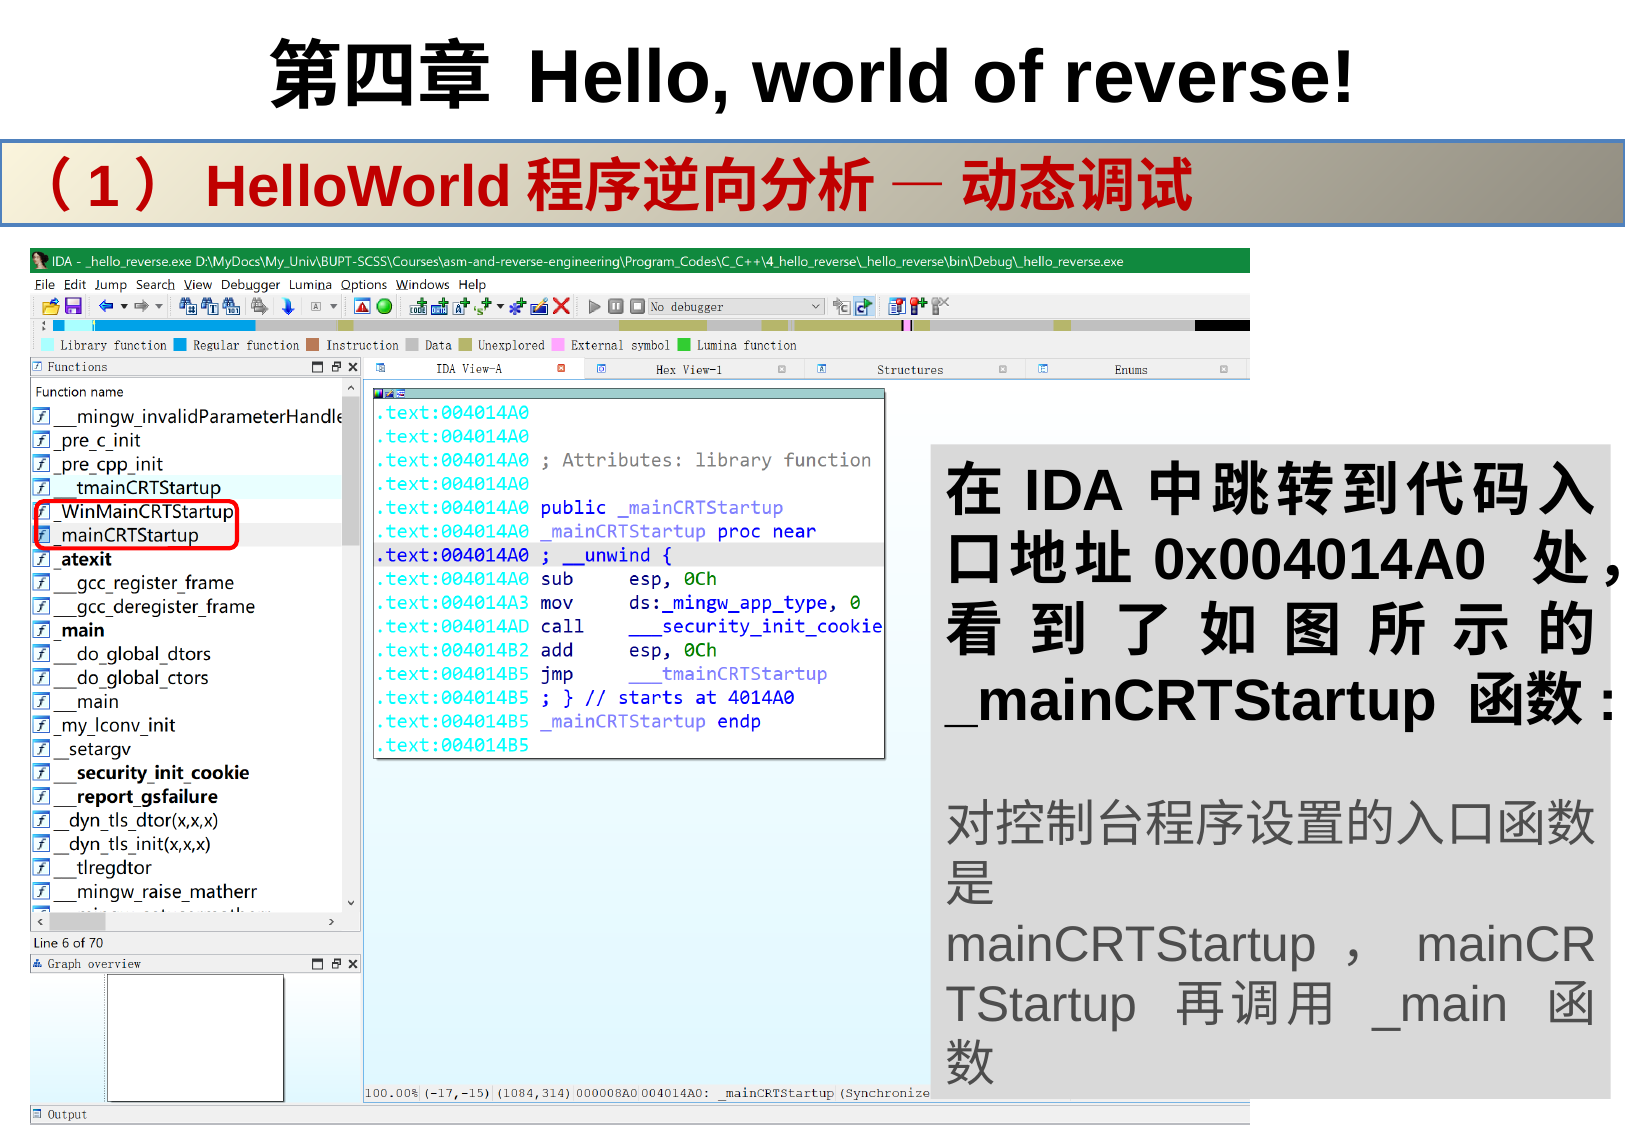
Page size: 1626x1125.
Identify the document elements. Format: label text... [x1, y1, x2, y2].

title 第四章 Hello, world of reverse! [81, 19, 1544, 126]
text_box 在IDA中跳转到代码入口地址0x004014A0 处，看到了如图所示的 _mainCRTStartup 函数: 对控制台程序设置的入口函数是 mainCRTStartup，mainCRTStartup 再调用 _main 函数 [1255, 444, 1611, 1099]
picture [30, 247, 1250, 1125]
text_box （1）HelloWorld程序逆向分析 — 动态调试 [0, 139, 1625, 227]
